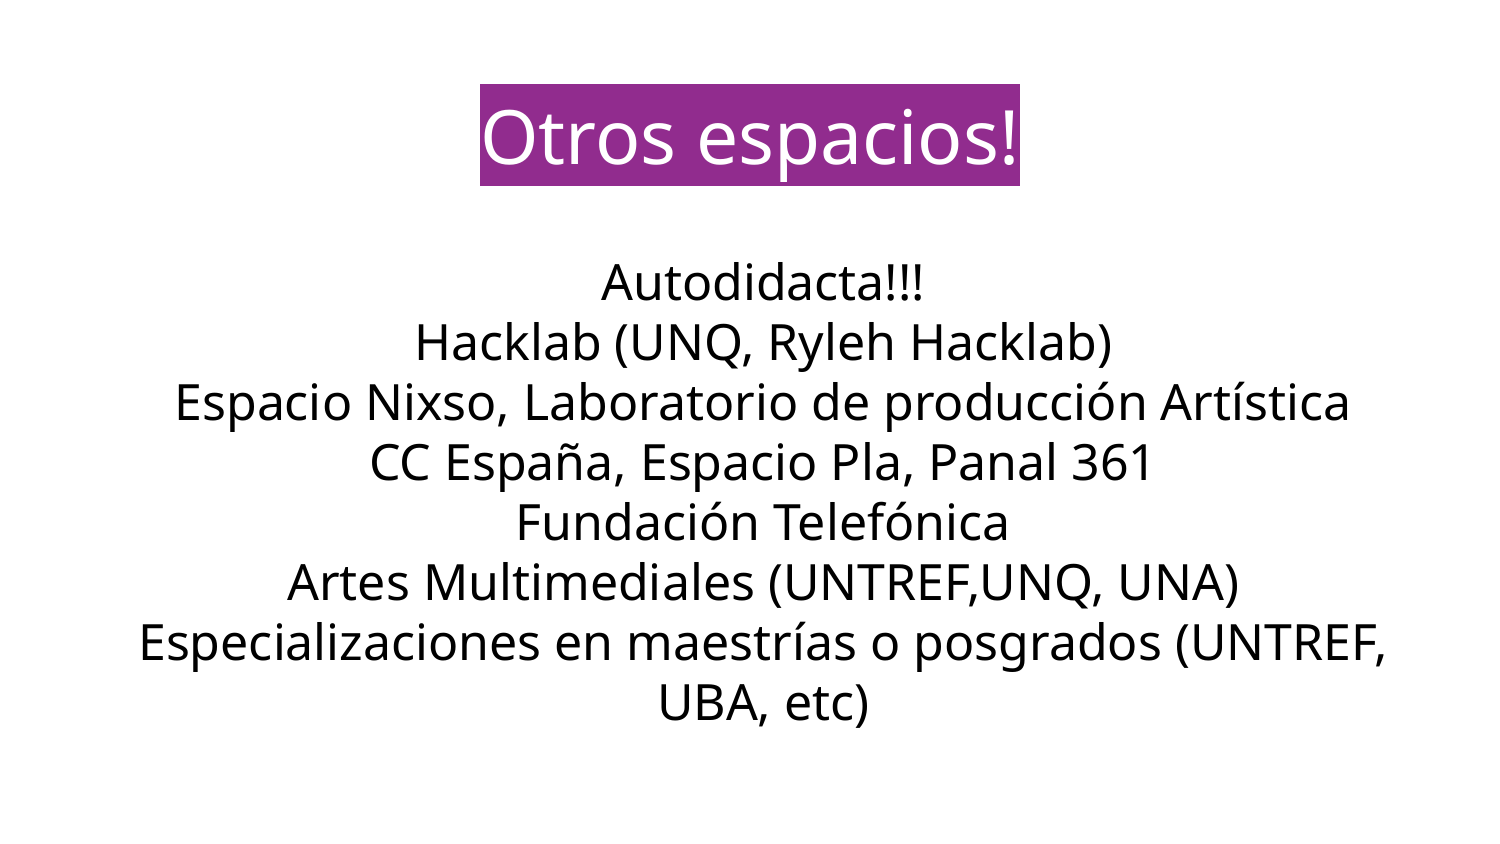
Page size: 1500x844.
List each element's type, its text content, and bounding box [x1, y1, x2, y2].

title Otros espacios! [51, 65, 1449, 204]
text_box Autodidacta!!! Hacklab (UNQ, Ryleh Hacklab) Espacio Nixso, Laboratorio de producción Artística CC España, Espacio Pla, Panal 361 Fundación Telefónica Artes Multimediales (UNTREF,UNQ, UNA) Especializaciones en maestrías o posgrados (UNTREF, UBA, etc) [81, 234, 1446, 744]
